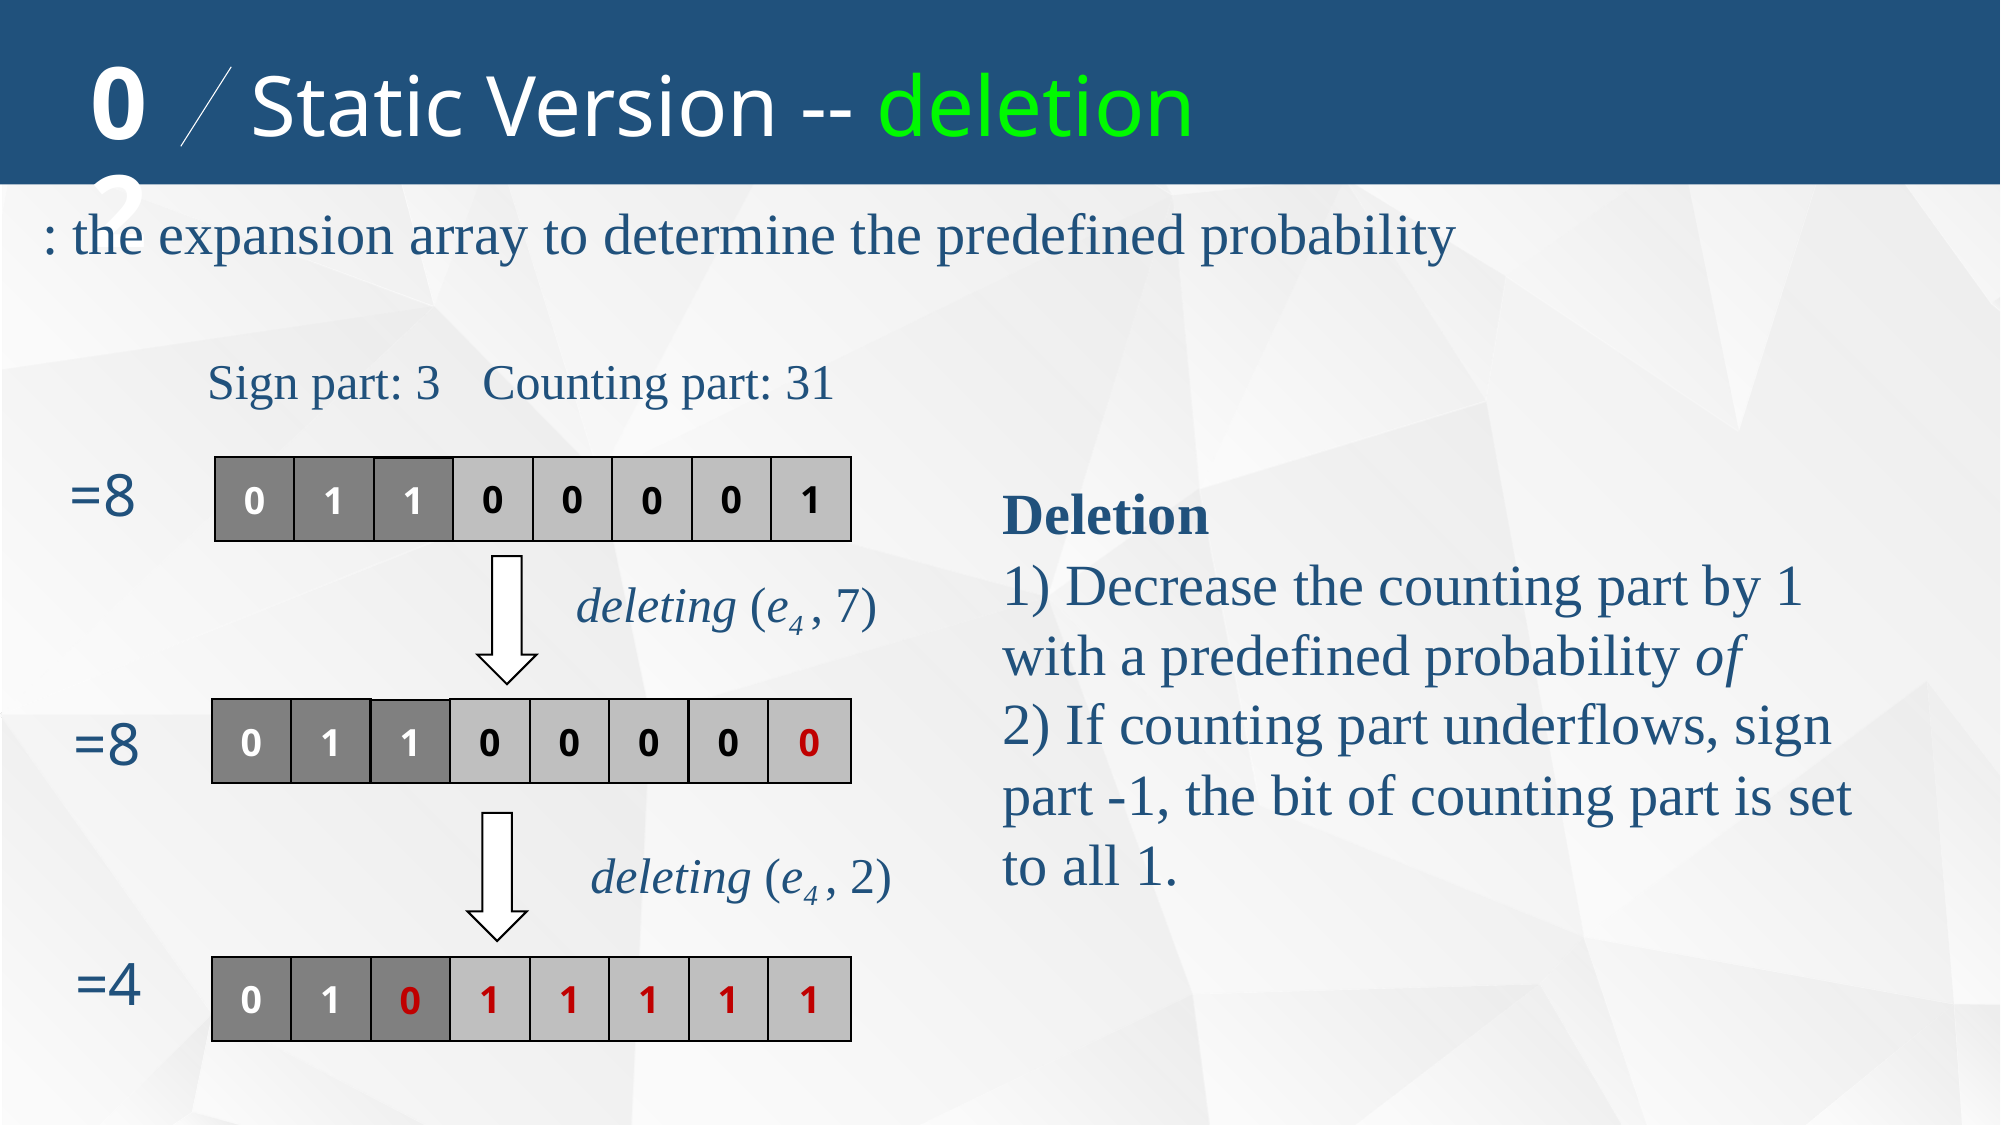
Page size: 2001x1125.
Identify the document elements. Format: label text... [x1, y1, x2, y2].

list Static Version -- deletion [235, 57, 1863, 139]
text_box [465, 811, 530, 939]
text_box Sign part: 3 [192, 342, 467, 417]
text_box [214, 457, 851, 542]
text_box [4, 699, 851, 786]
text_box deleting (e4 , 7) [561, 565, 893, 649]
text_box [6, 939, 851, 1041]
list 02 [75, 45, 218, 212]
picture [0, 0, 2001, 1125]
text_box [474, 555, 539, 686]
text_box Counting part: 31 [467, 342, 863, 418]
text_box deleting (e4 , 2) [575, 835, 907, 919]
